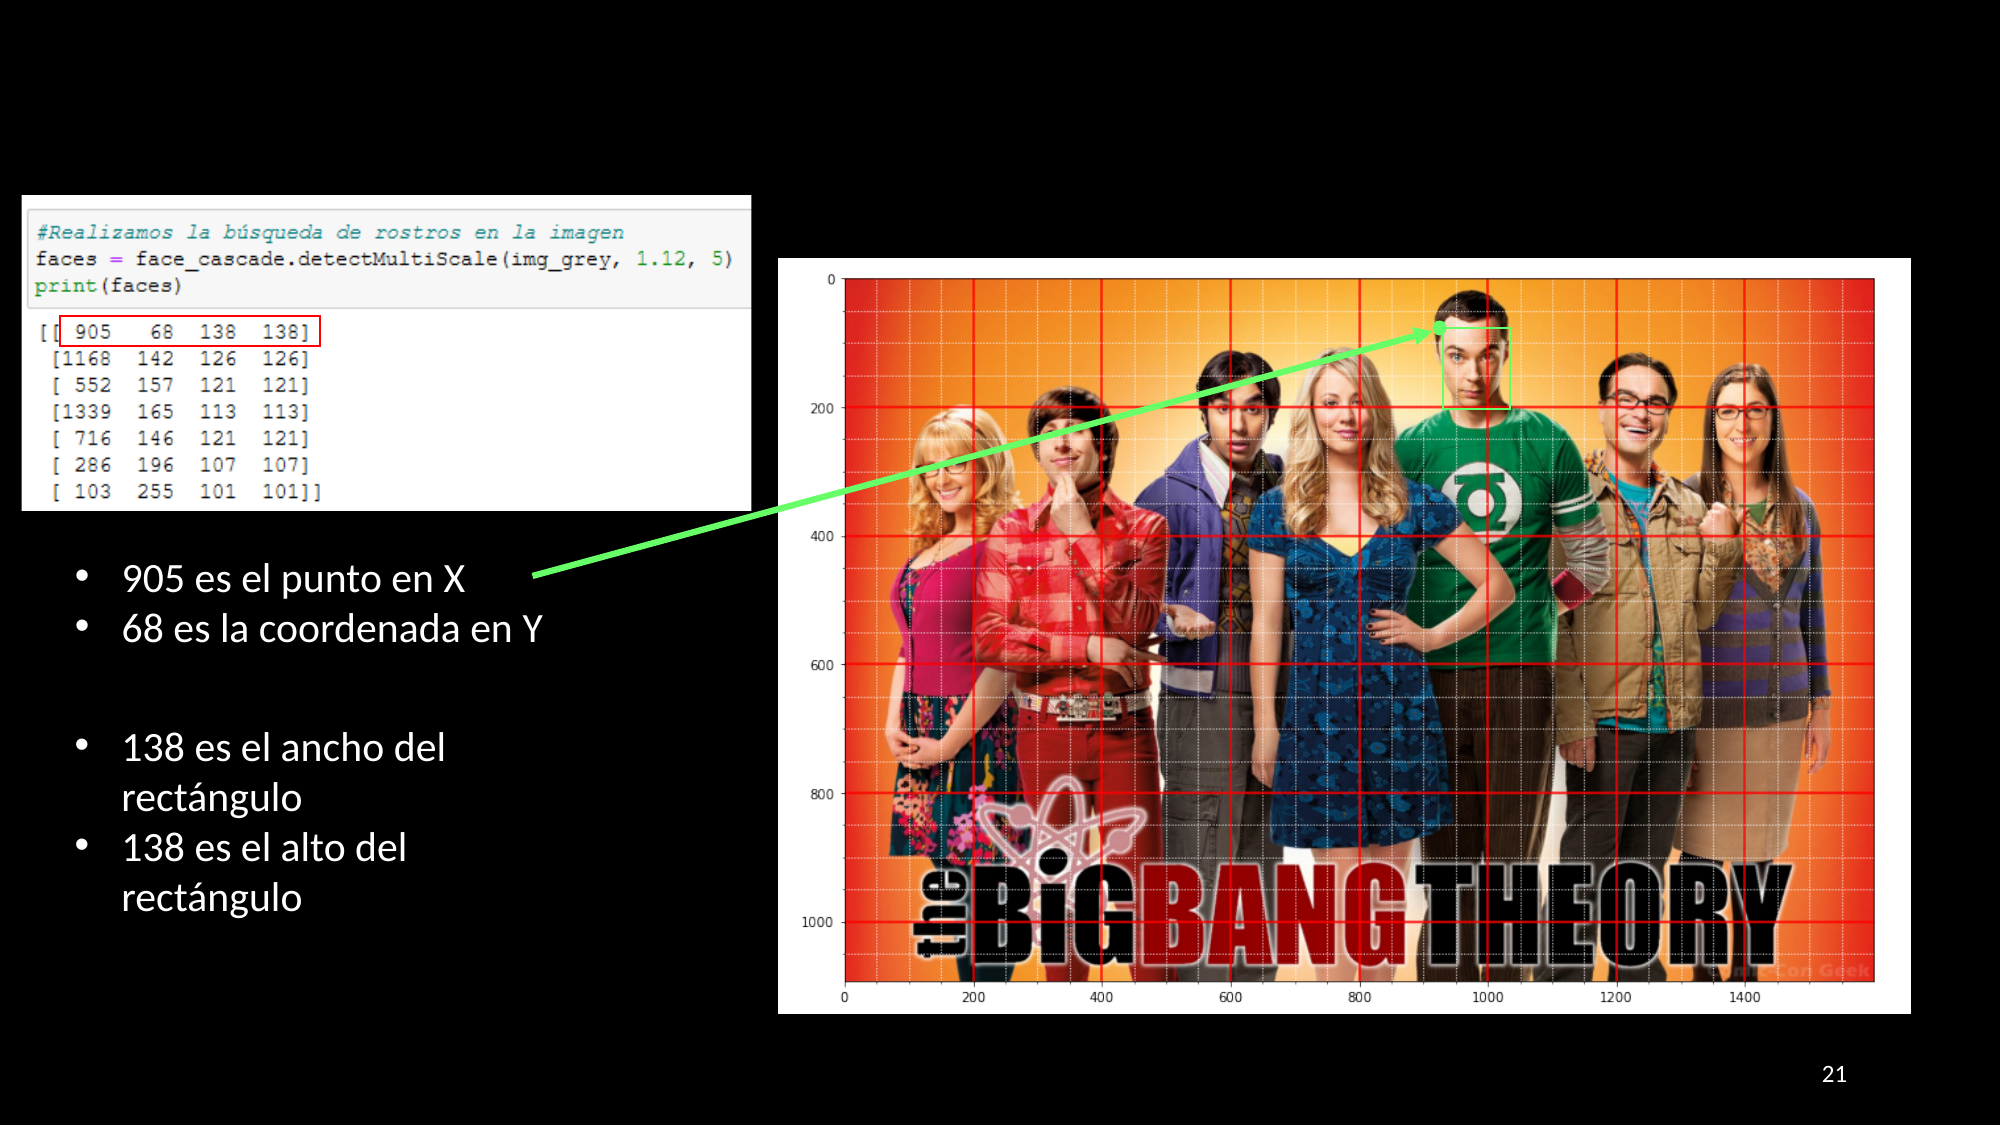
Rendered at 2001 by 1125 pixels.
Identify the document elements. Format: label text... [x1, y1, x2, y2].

slide_number 21 [1412, 1042, 1863, 1103]
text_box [532, 331, 1433, 576]
text_box [778, 258, 1911, 1014]
picture [792, 265, 1883, 1013]
picture [21, 195, 752, 511]
text_box 905 es el punto en X 68 es la coordenada en Y [60, 543, 581, 658]
text_box 138 es el ancho del rectángulo 138 es el alto del rectángulo [59, 711, 581, 927]
